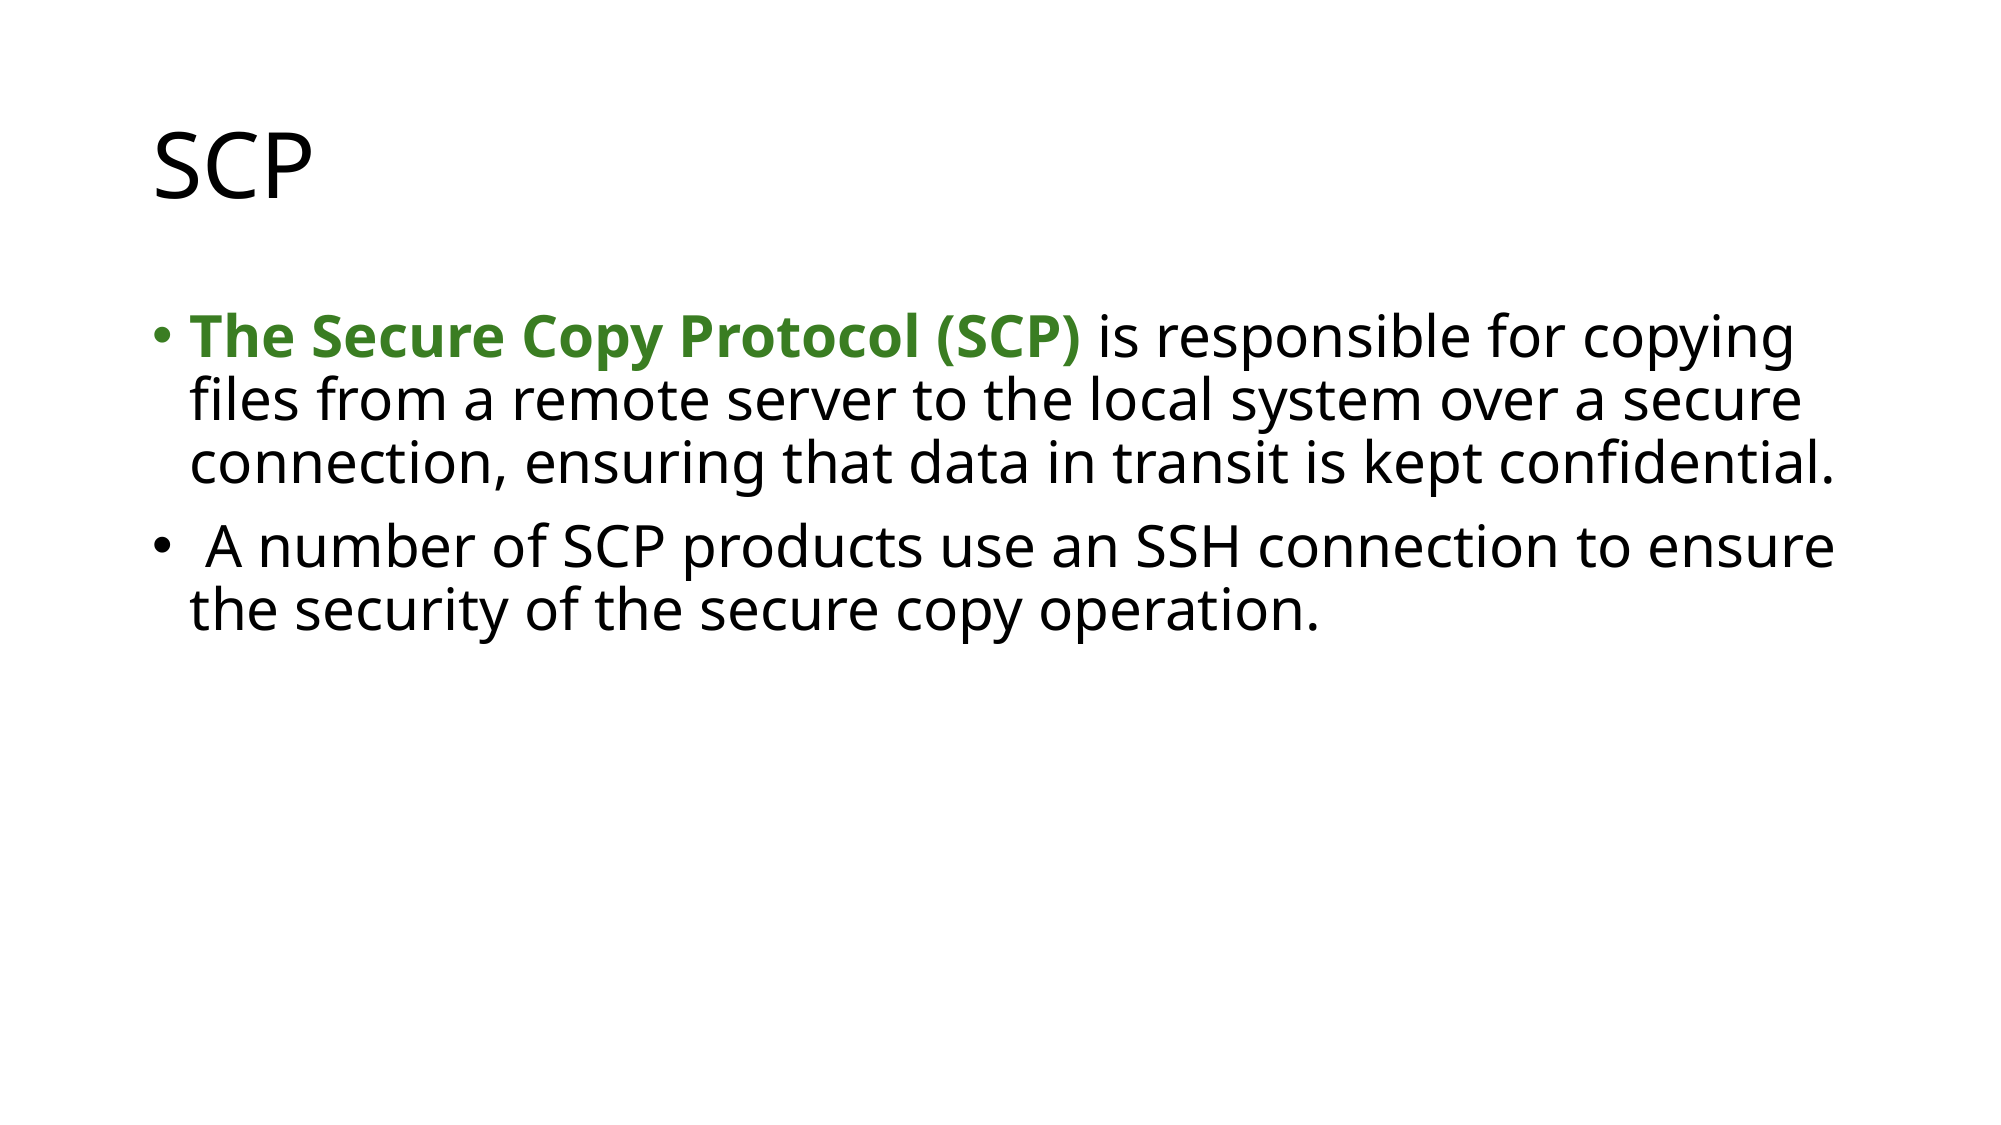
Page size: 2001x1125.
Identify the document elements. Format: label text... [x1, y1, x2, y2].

list The Secure Copy Protocol (SCP) is responsible for copying files from a remote server to the local system over a secure connection, ensuring that data in transit is kept confidential. A number of SCP products use an SSH connection to ensure the security of the secure copy operation. [137, 299, 1863, 1014]
title SCP [137, 59, 1863, 278]
